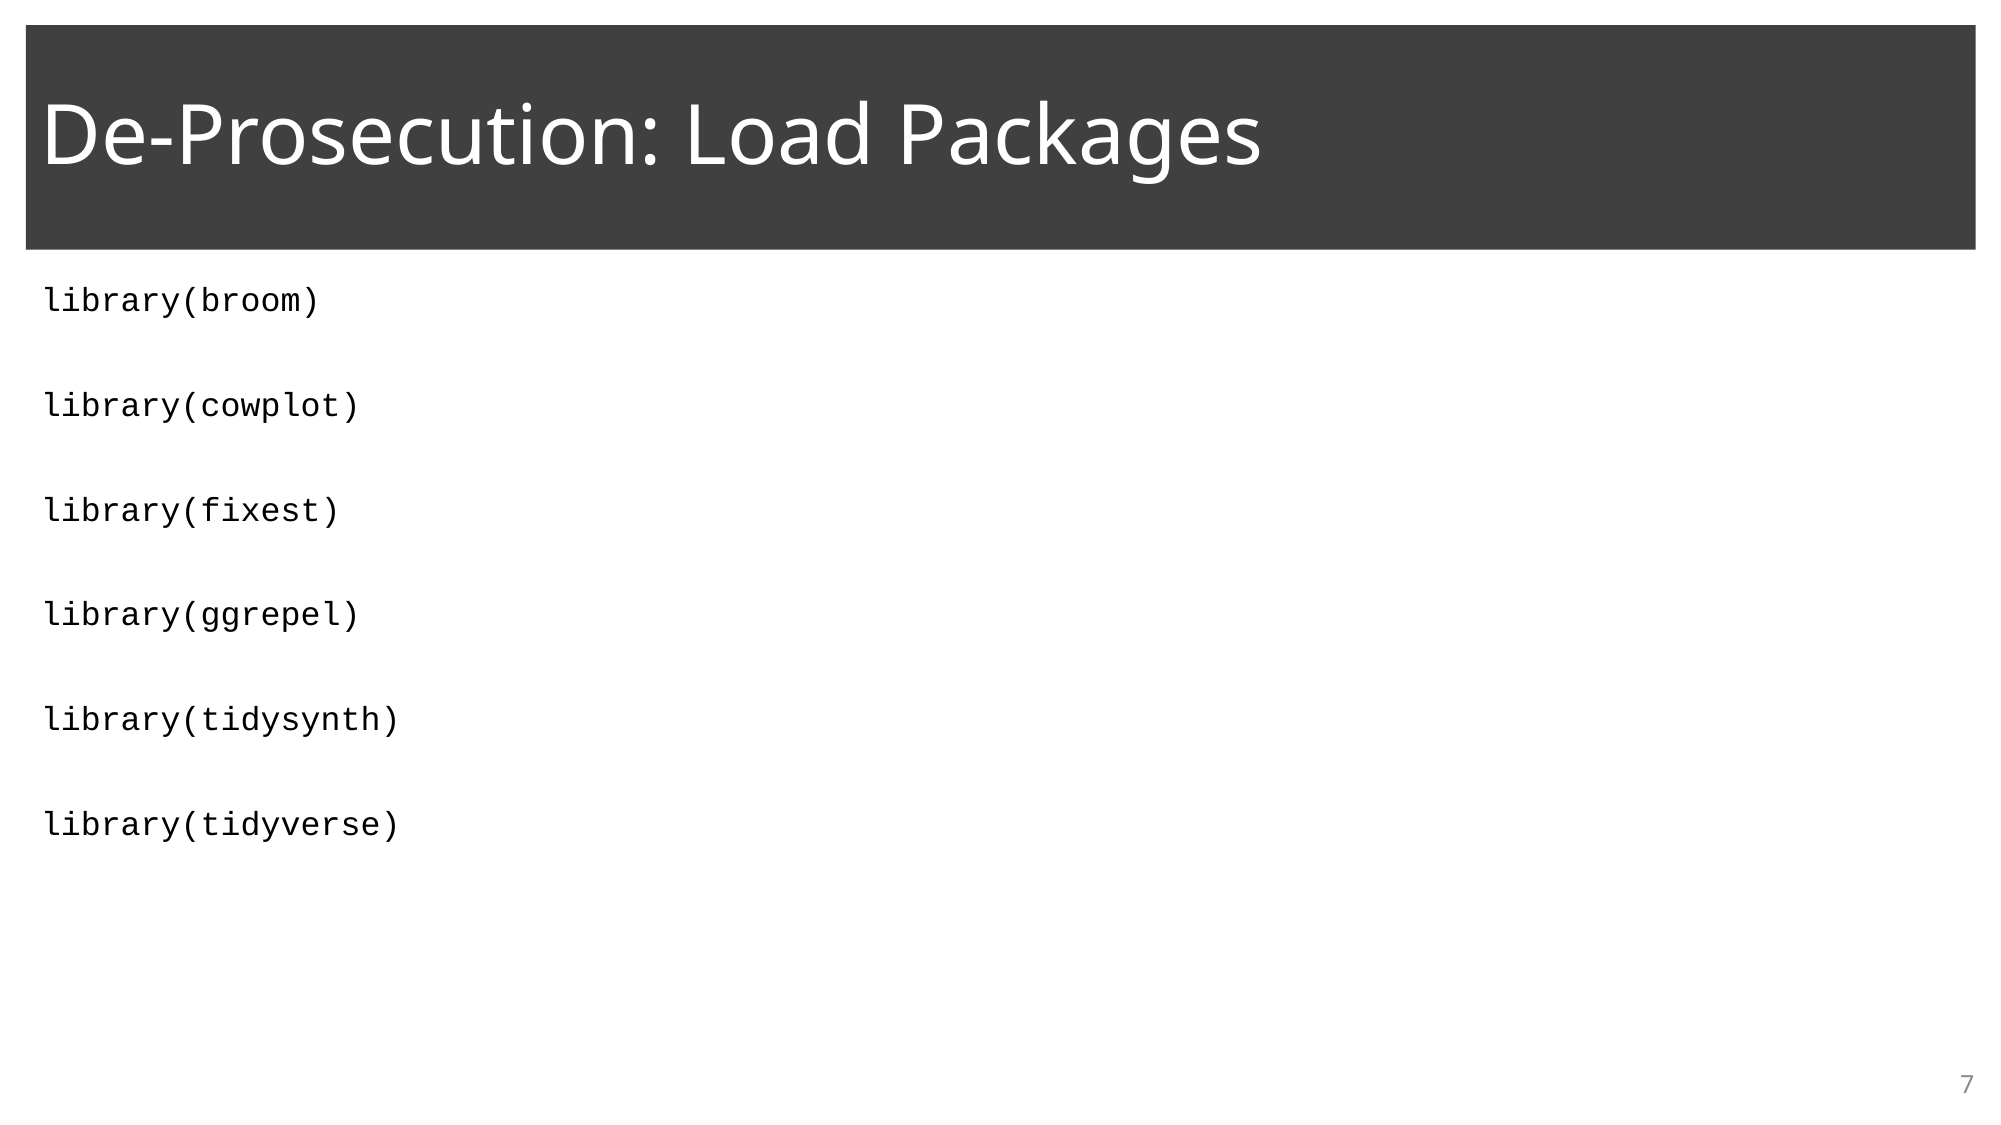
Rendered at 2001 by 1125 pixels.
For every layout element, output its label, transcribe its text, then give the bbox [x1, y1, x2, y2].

title De-Prosecution: Load Packages [25, 25, 1976, 250]
list library(broom) library(cowplot) library(fixest) library(ggrepel) library(tidysynth) library(tidyverse) [25, 270, 1976, 1100]
slide_number 7 [1463, 1055, 1990, 1116]
